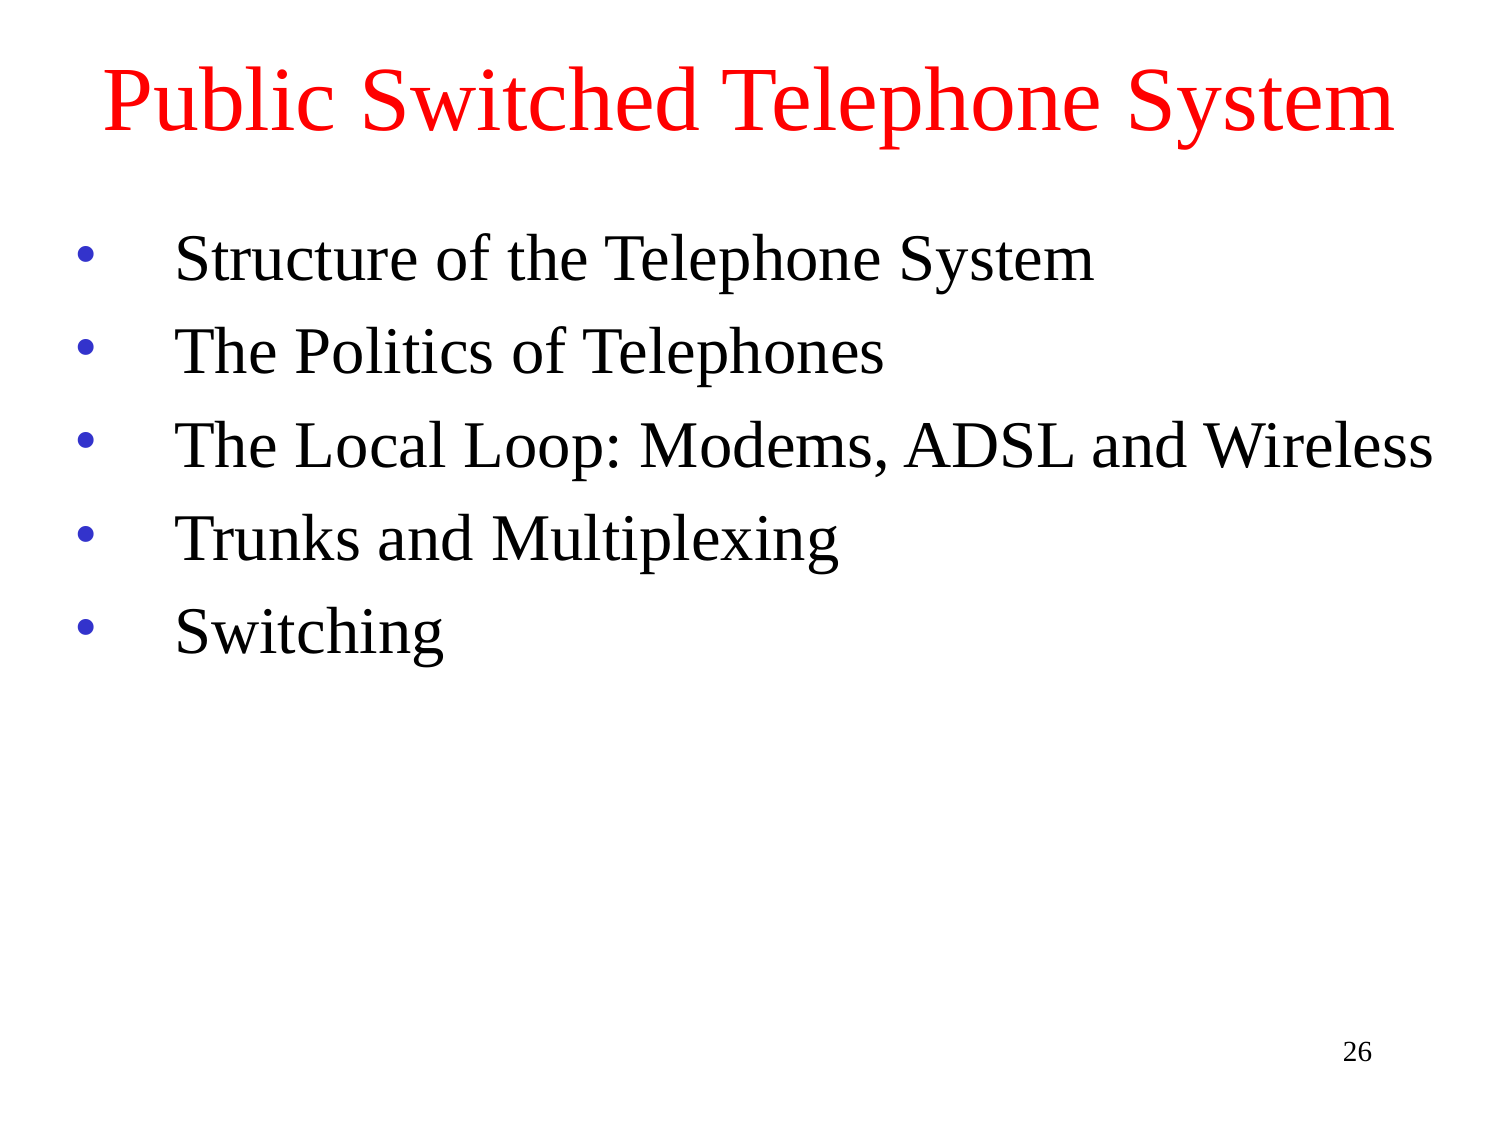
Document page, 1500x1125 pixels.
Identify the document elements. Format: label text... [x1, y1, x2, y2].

title Public Switched Telephone System [0, 0, 1500, 188]
list Structure of the Telephone System The Politics of Telephones The Local Loop: Modems, ADSL and Wireless Trunks and Multiplexing Switching [59, 206, 1466, 1078]
text_box ‹#› [1074, 1024, 1388, 1100]
